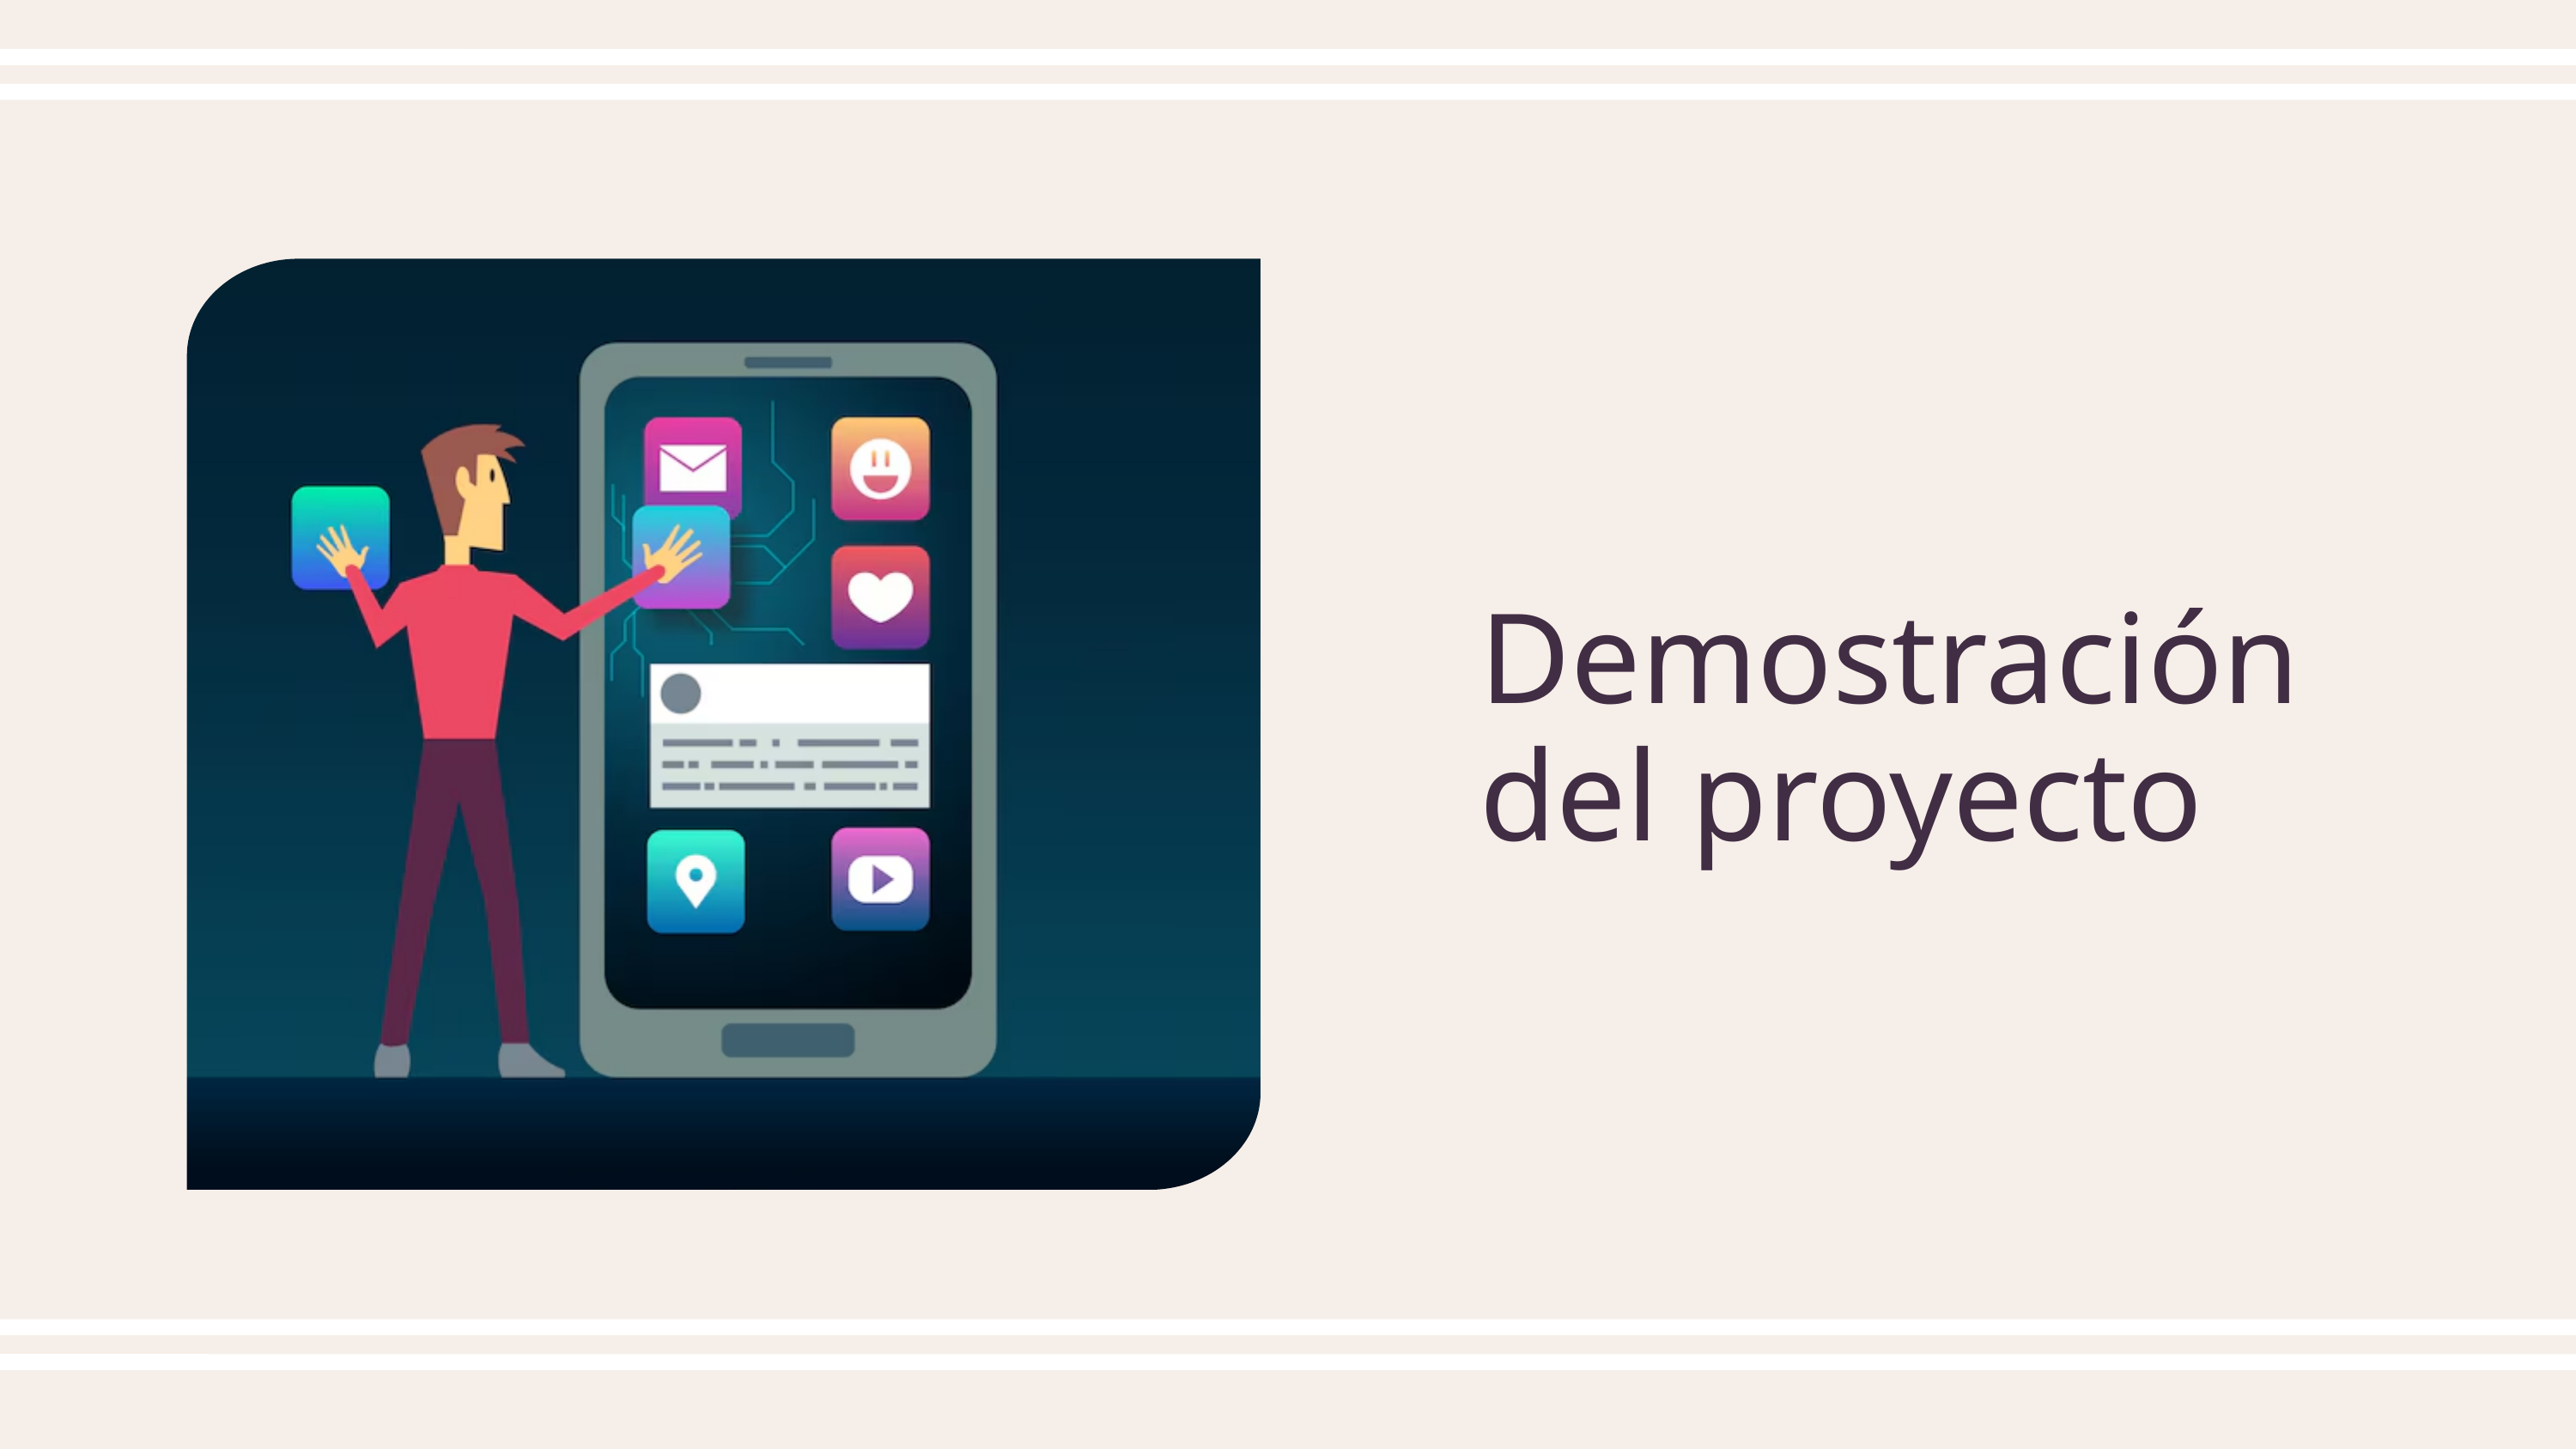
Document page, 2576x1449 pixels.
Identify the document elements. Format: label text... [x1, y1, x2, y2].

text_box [186, 258, 1261, 1191]
text_box Demostración del proyecto [1479, 591, 2390, 866]
